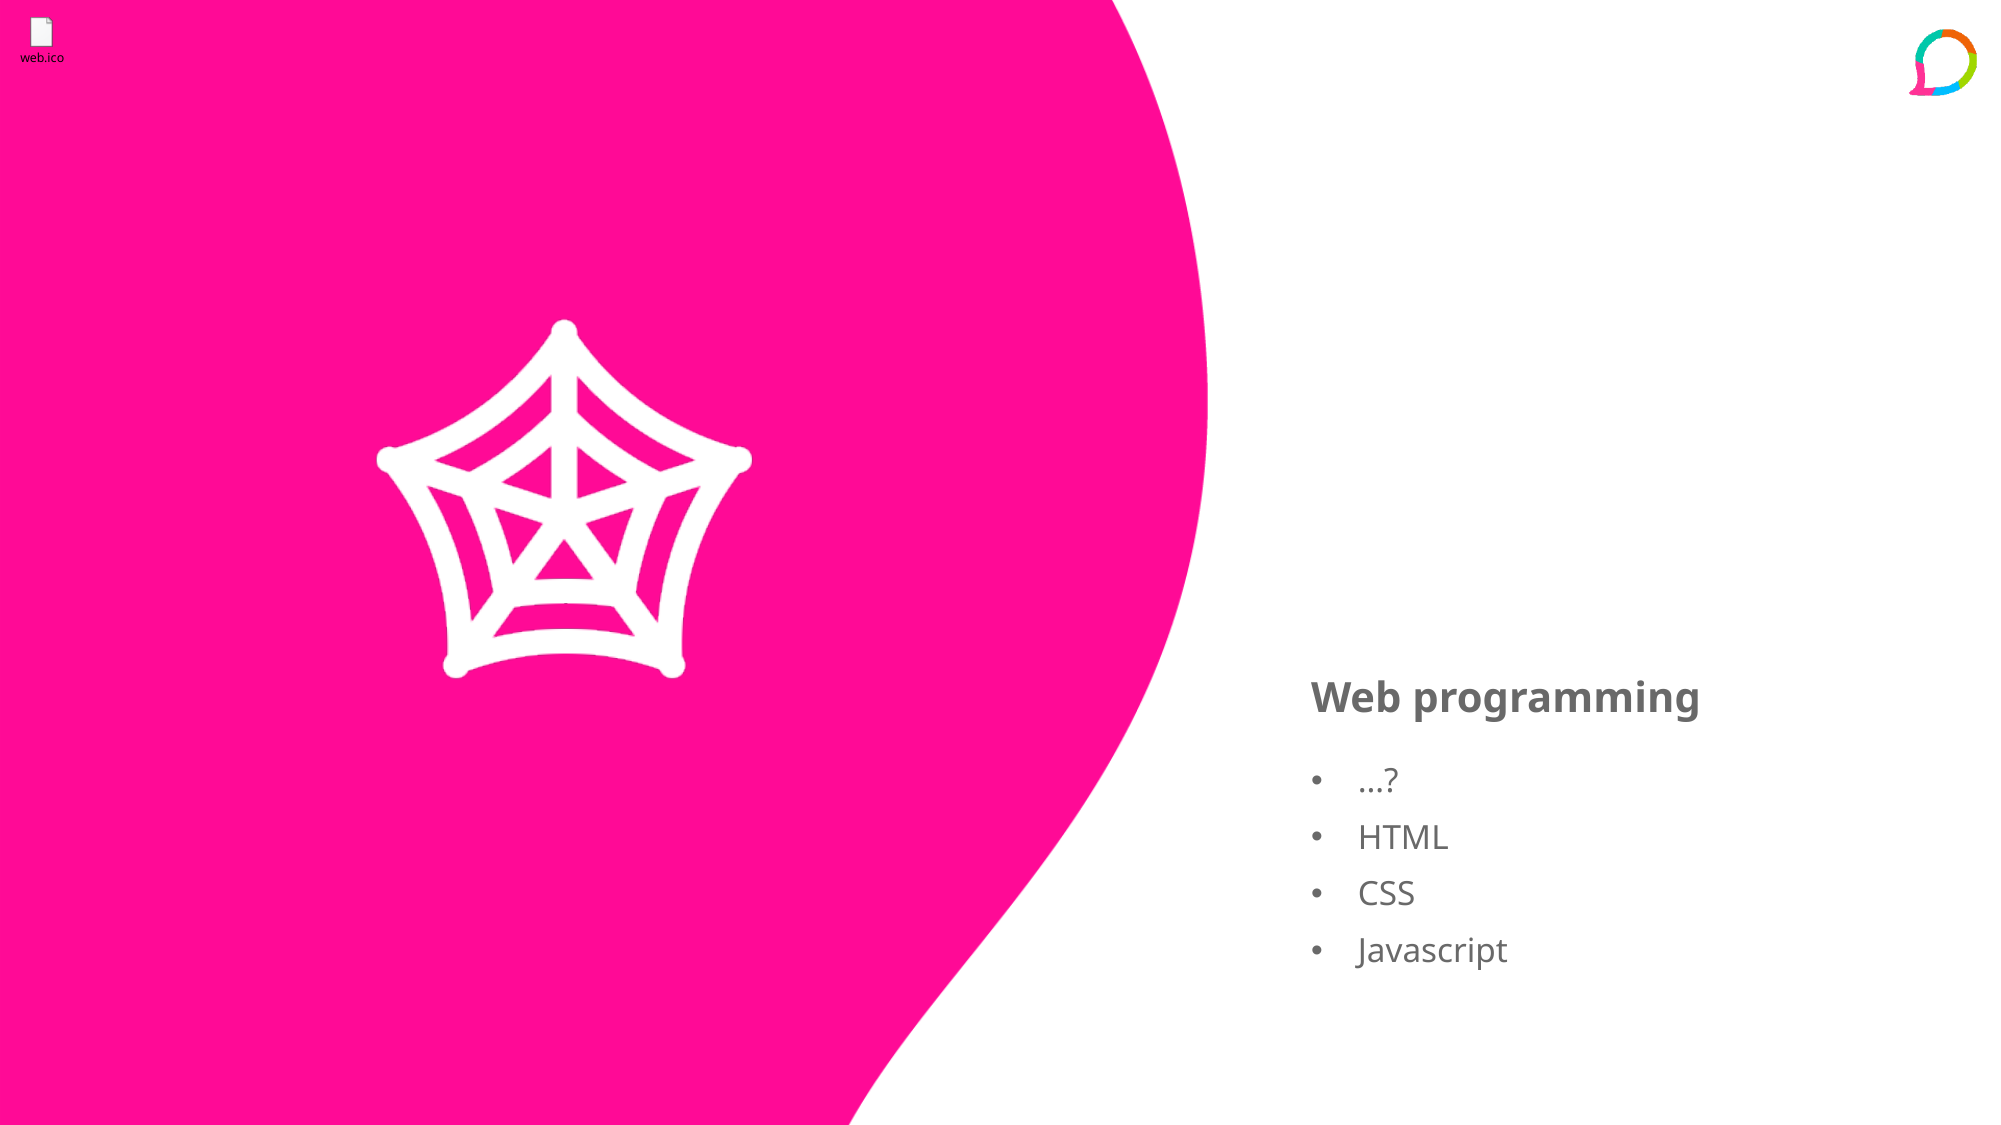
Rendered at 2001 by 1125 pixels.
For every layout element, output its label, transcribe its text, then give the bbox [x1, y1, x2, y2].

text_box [15, 15, 68, 71]
list …? HTML CSS Javascript [1296, 756, 1942, 925]
picture [0, 0, 2001, 1125]
title Web programming [1296, 553, 1942, 730]
